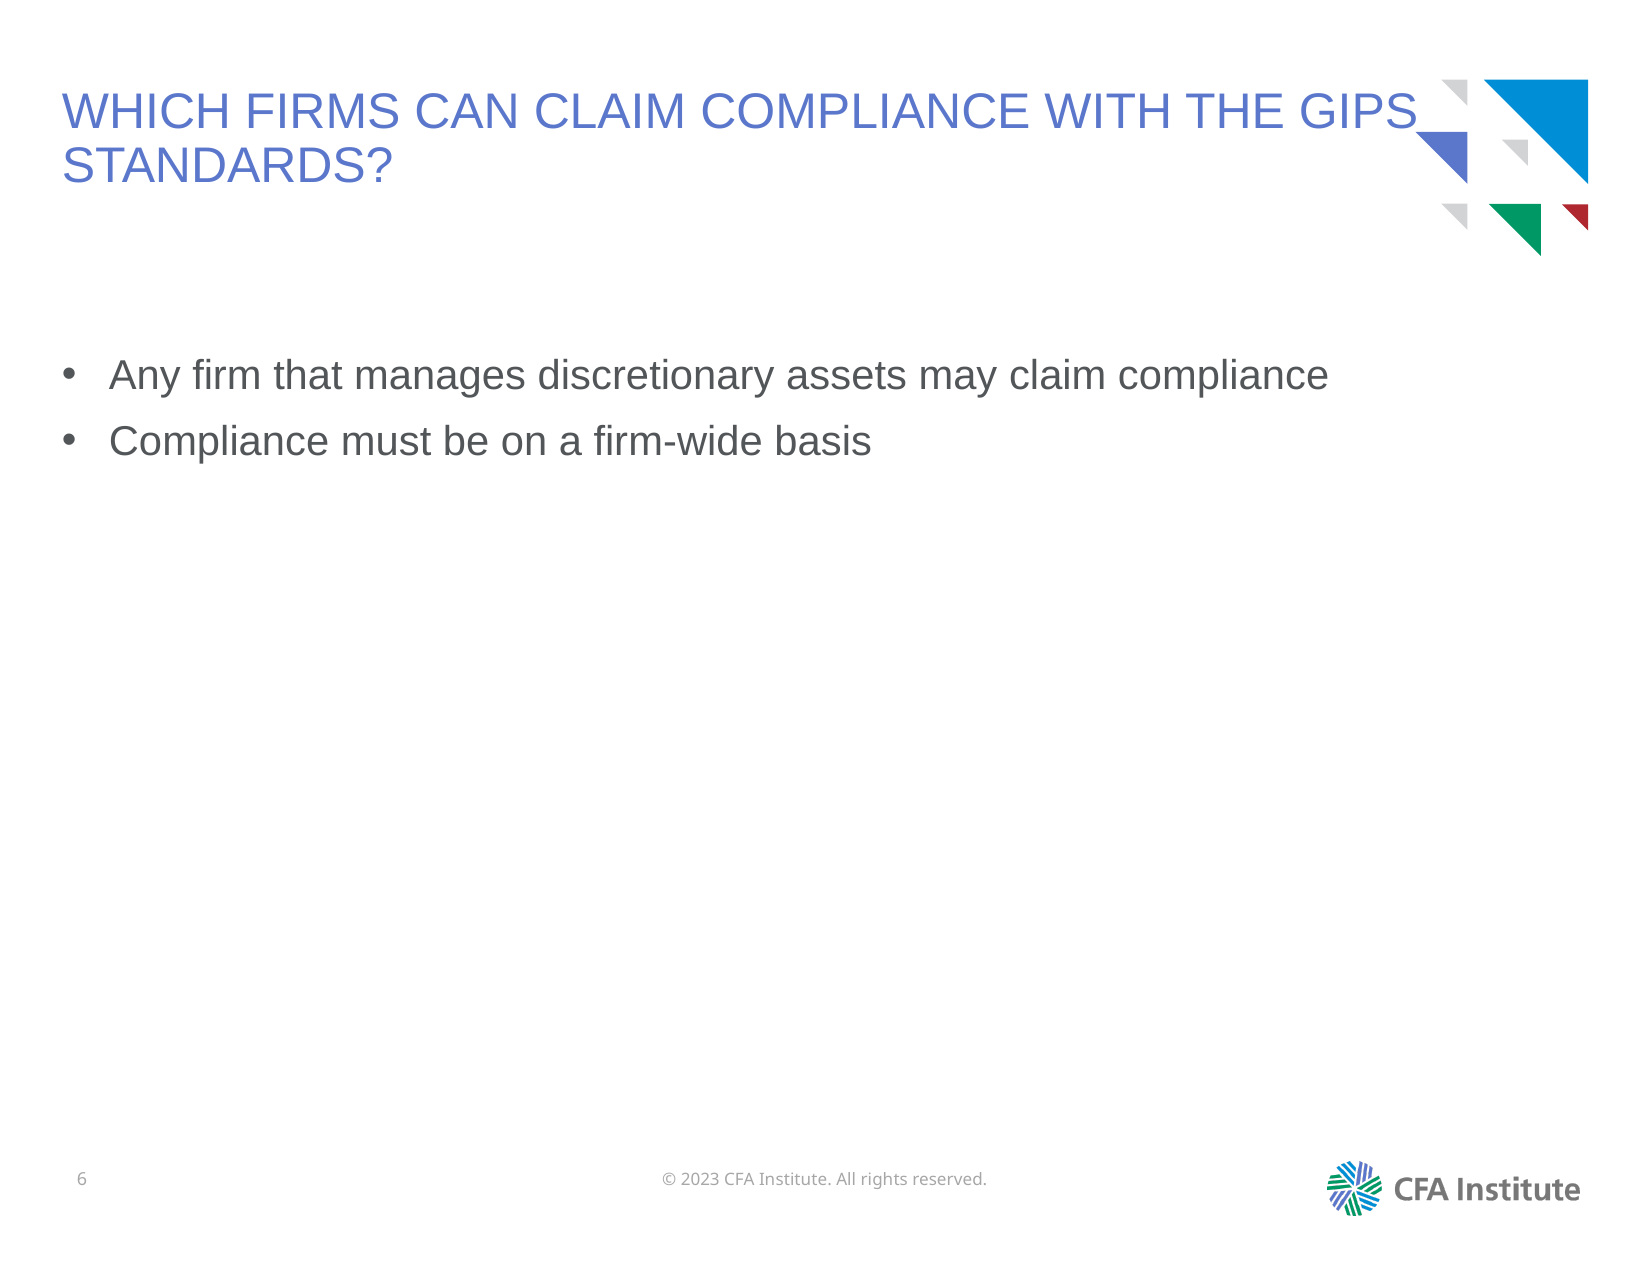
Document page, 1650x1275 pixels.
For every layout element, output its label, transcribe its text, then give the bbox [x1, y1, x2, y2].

slide_number 6 [61, 1145, 237, 1214]
list Any firm that manages discretionary assets may claim compliance Compliance must be on a firm-wide basis [61, 346, 1580, 1146]
footer © 2023 CFA Institute. All rights reserved. [546, 1145, 1104, 1214]
picture [1327, 1161, 1580, 1216]
title WHICH FIRMS CAN CLAIM COMPLIANCE WITH THE GIPS STANDARDS? [61, 84, 1428, 315]
